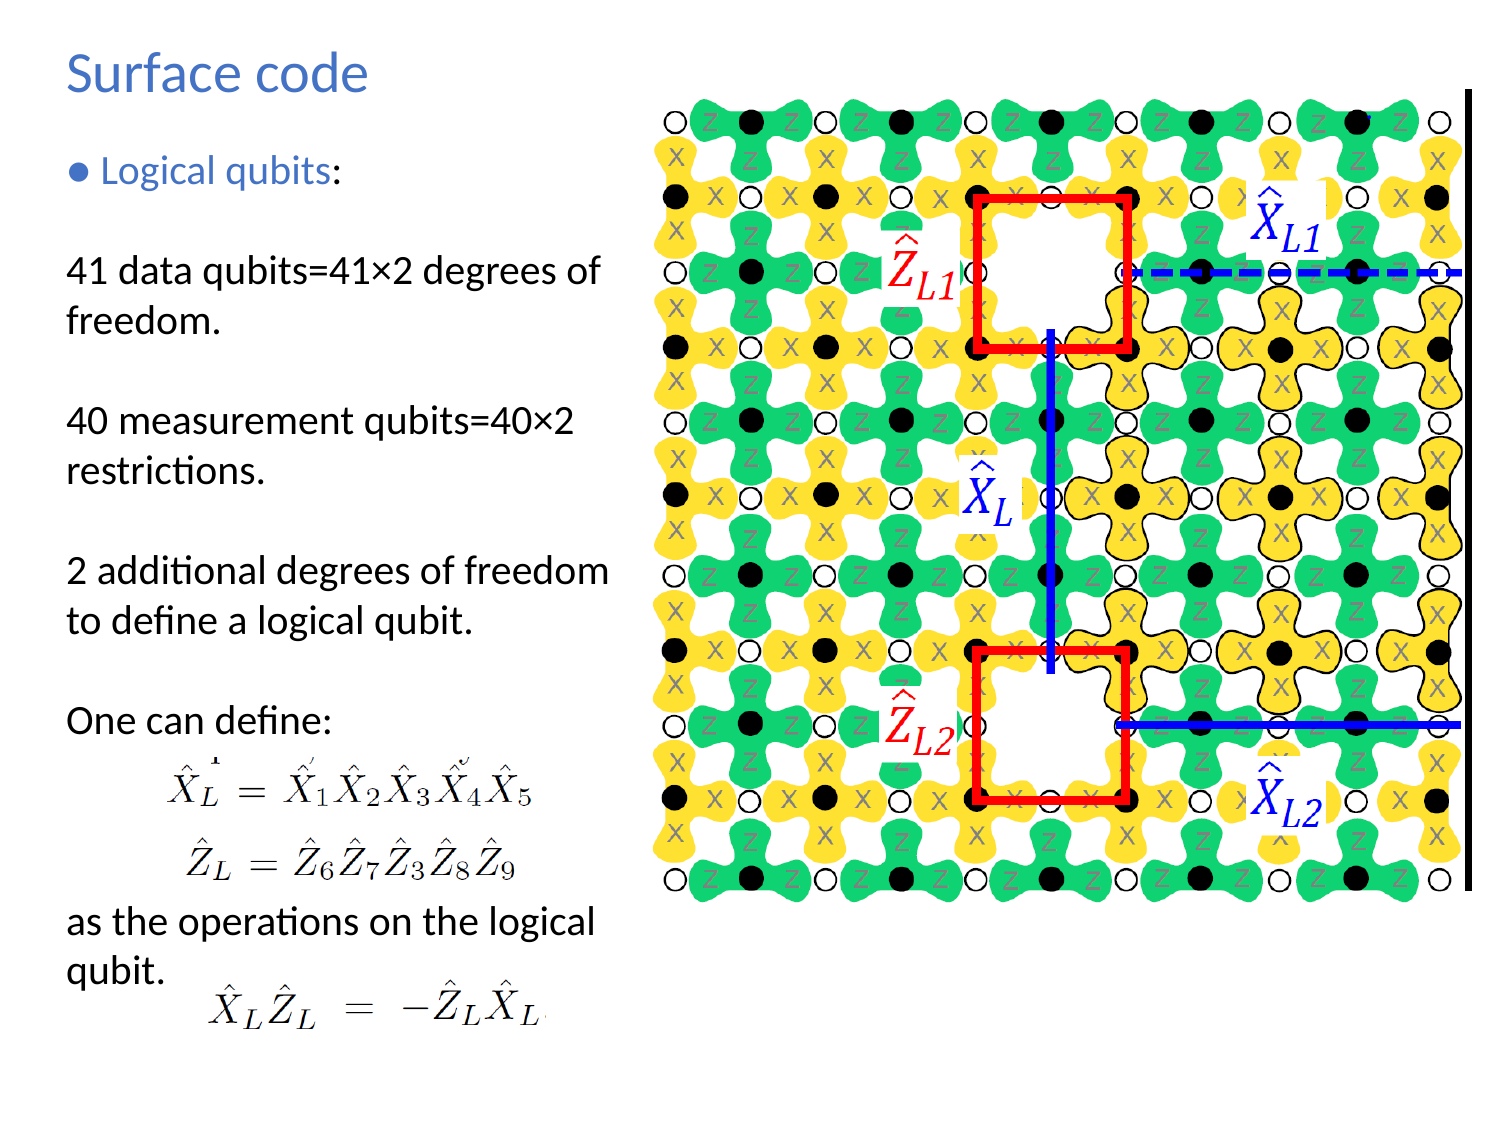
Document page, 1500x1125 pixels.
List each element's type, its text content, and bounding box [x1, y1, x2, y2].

list Surface code [51, 34, 691, 118]
picture [183, 827, 528, 887]
picture [596, 75, 1500, 904]
picture [196, 958, 324, 1053]
picture [336, 963, 546, 1047]
text_box ● Logical qubits: 41 data qubits=41×2 degrees of freedom. 40 measurement qubits=40×2 restrictions. 2 additional degrees of freedom to define a logical qubit. One can define: as the operations on the logical qubit. [51, 135, 657, 1051]
picture [167, 757, 534, 817]
